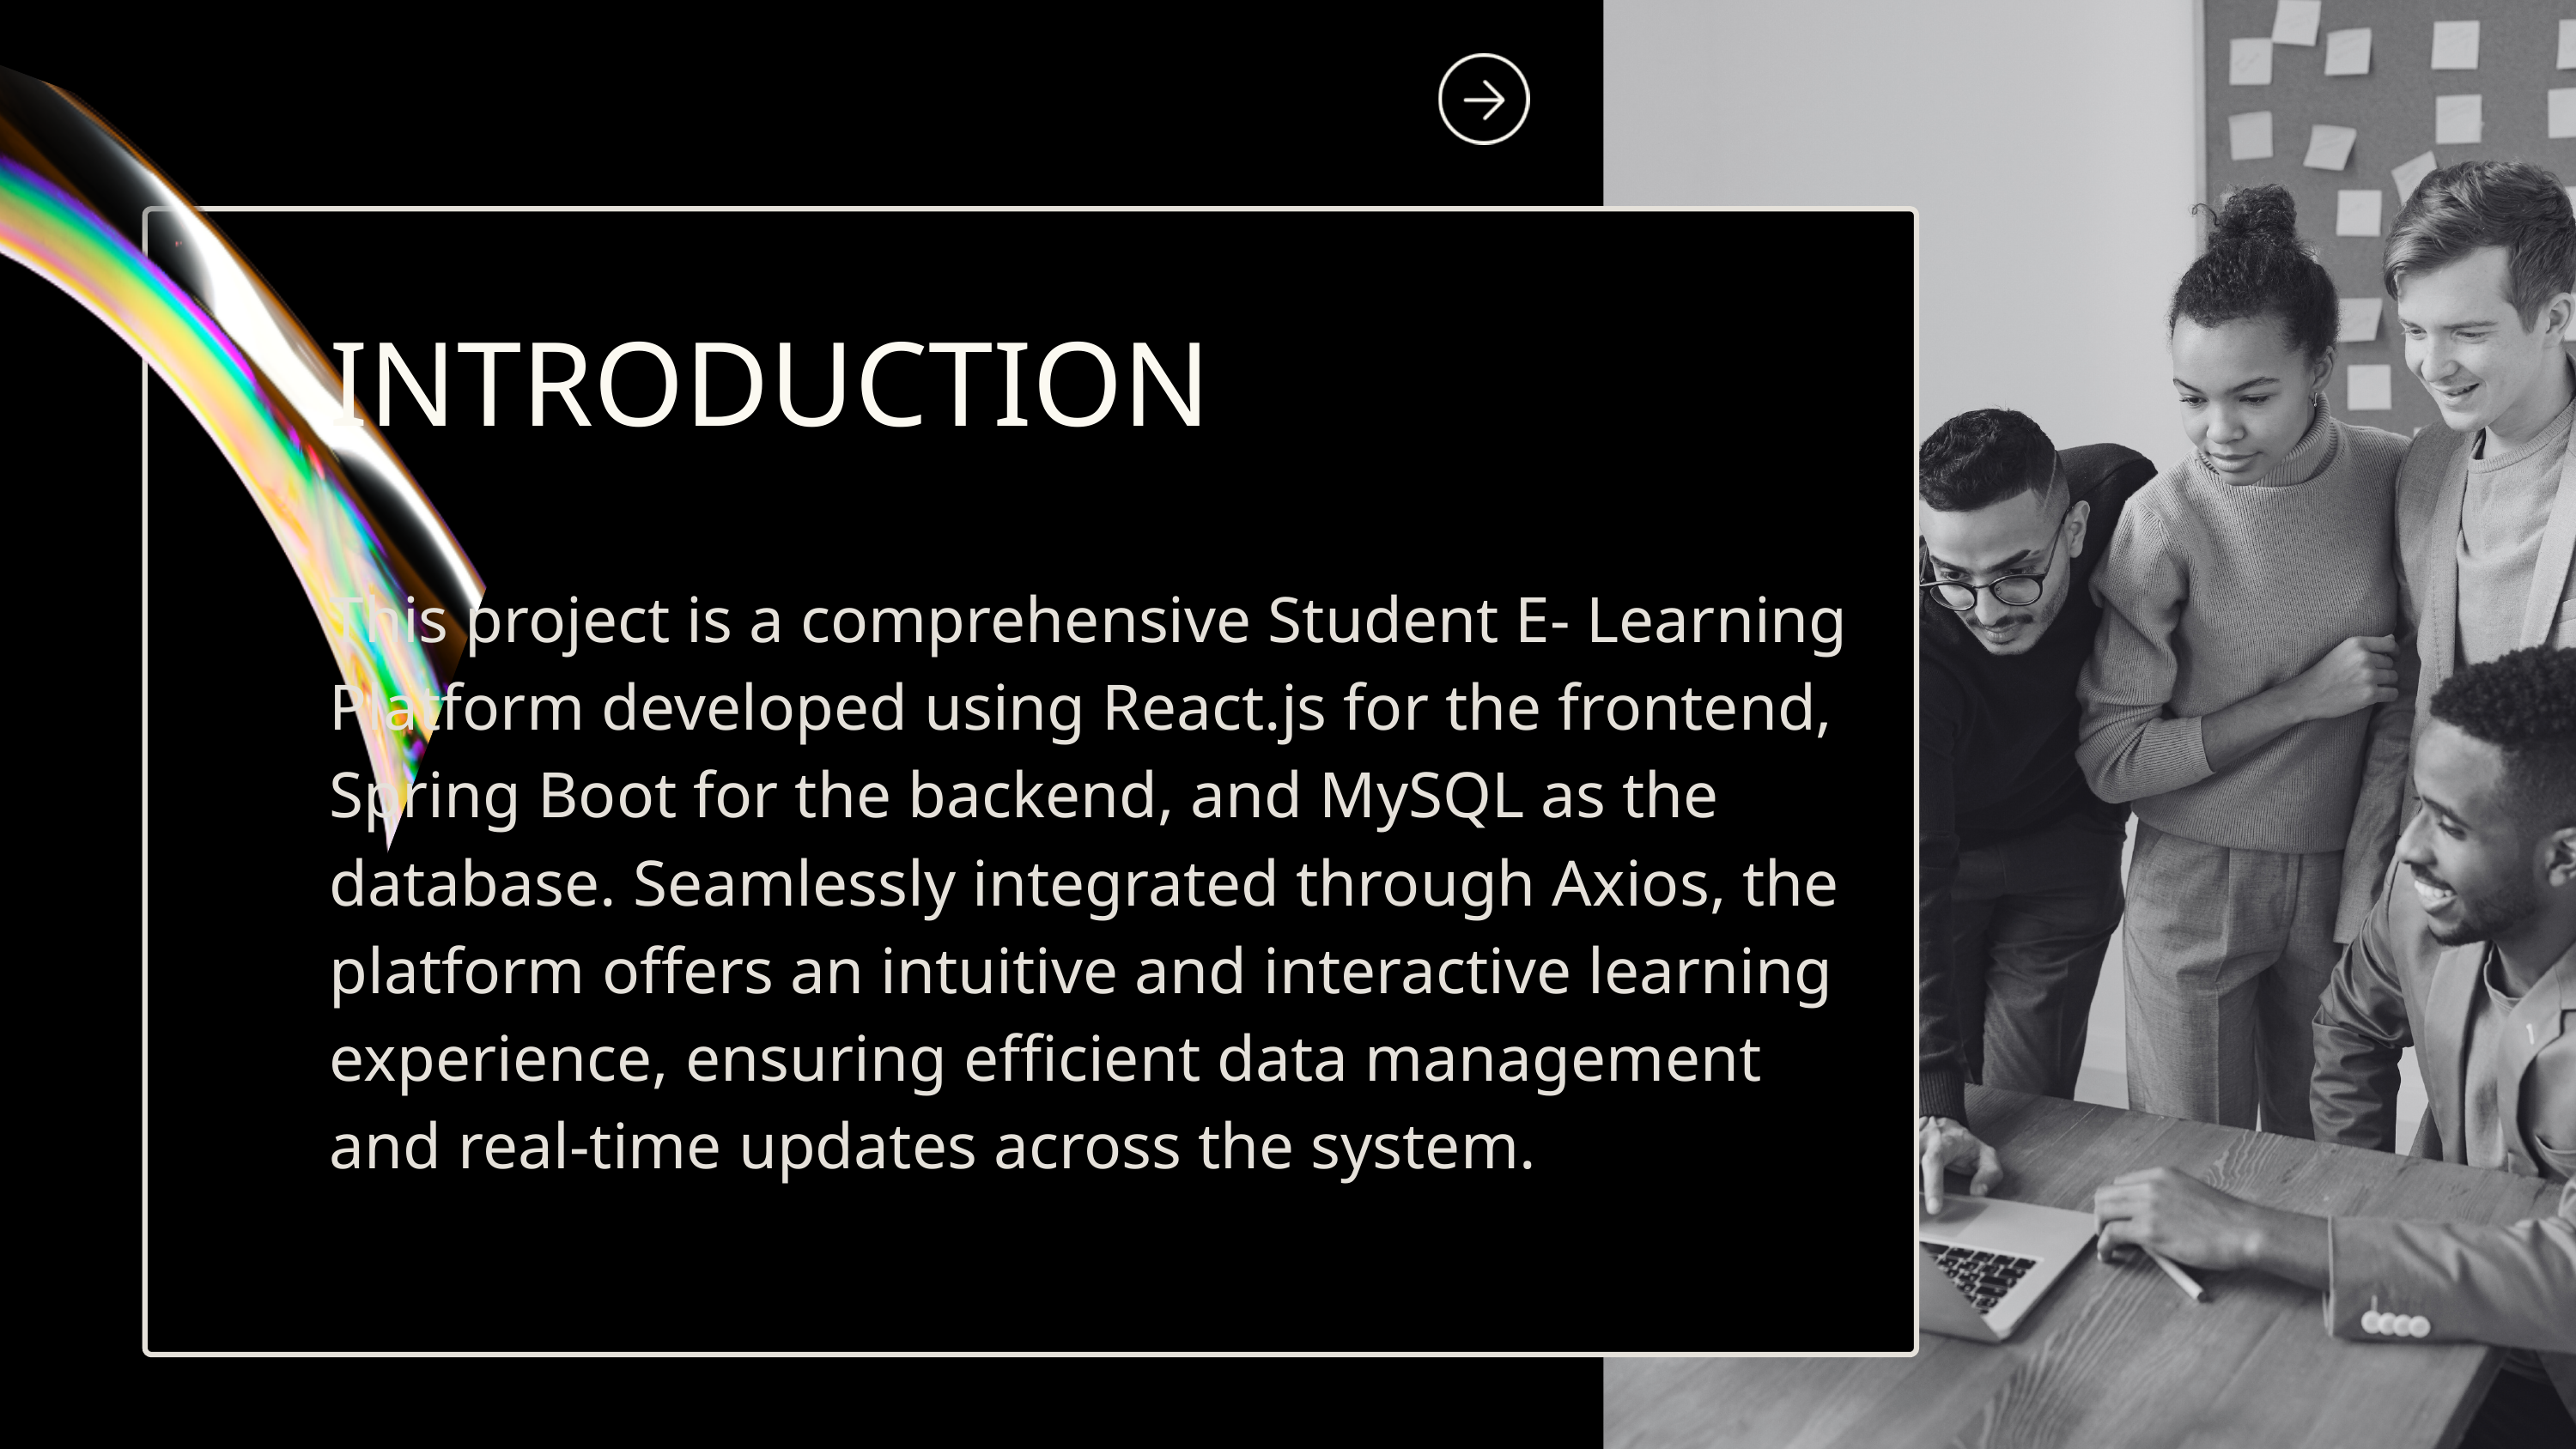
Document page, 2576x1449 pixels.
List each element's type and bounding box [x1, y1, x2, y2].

text_box [144, 208, 1917, 1355]
text_box [1438, 53, 1530, 145]
text_box [0, 64, 381, 1449]
text_box [1603, 0, 2576, 1449]
